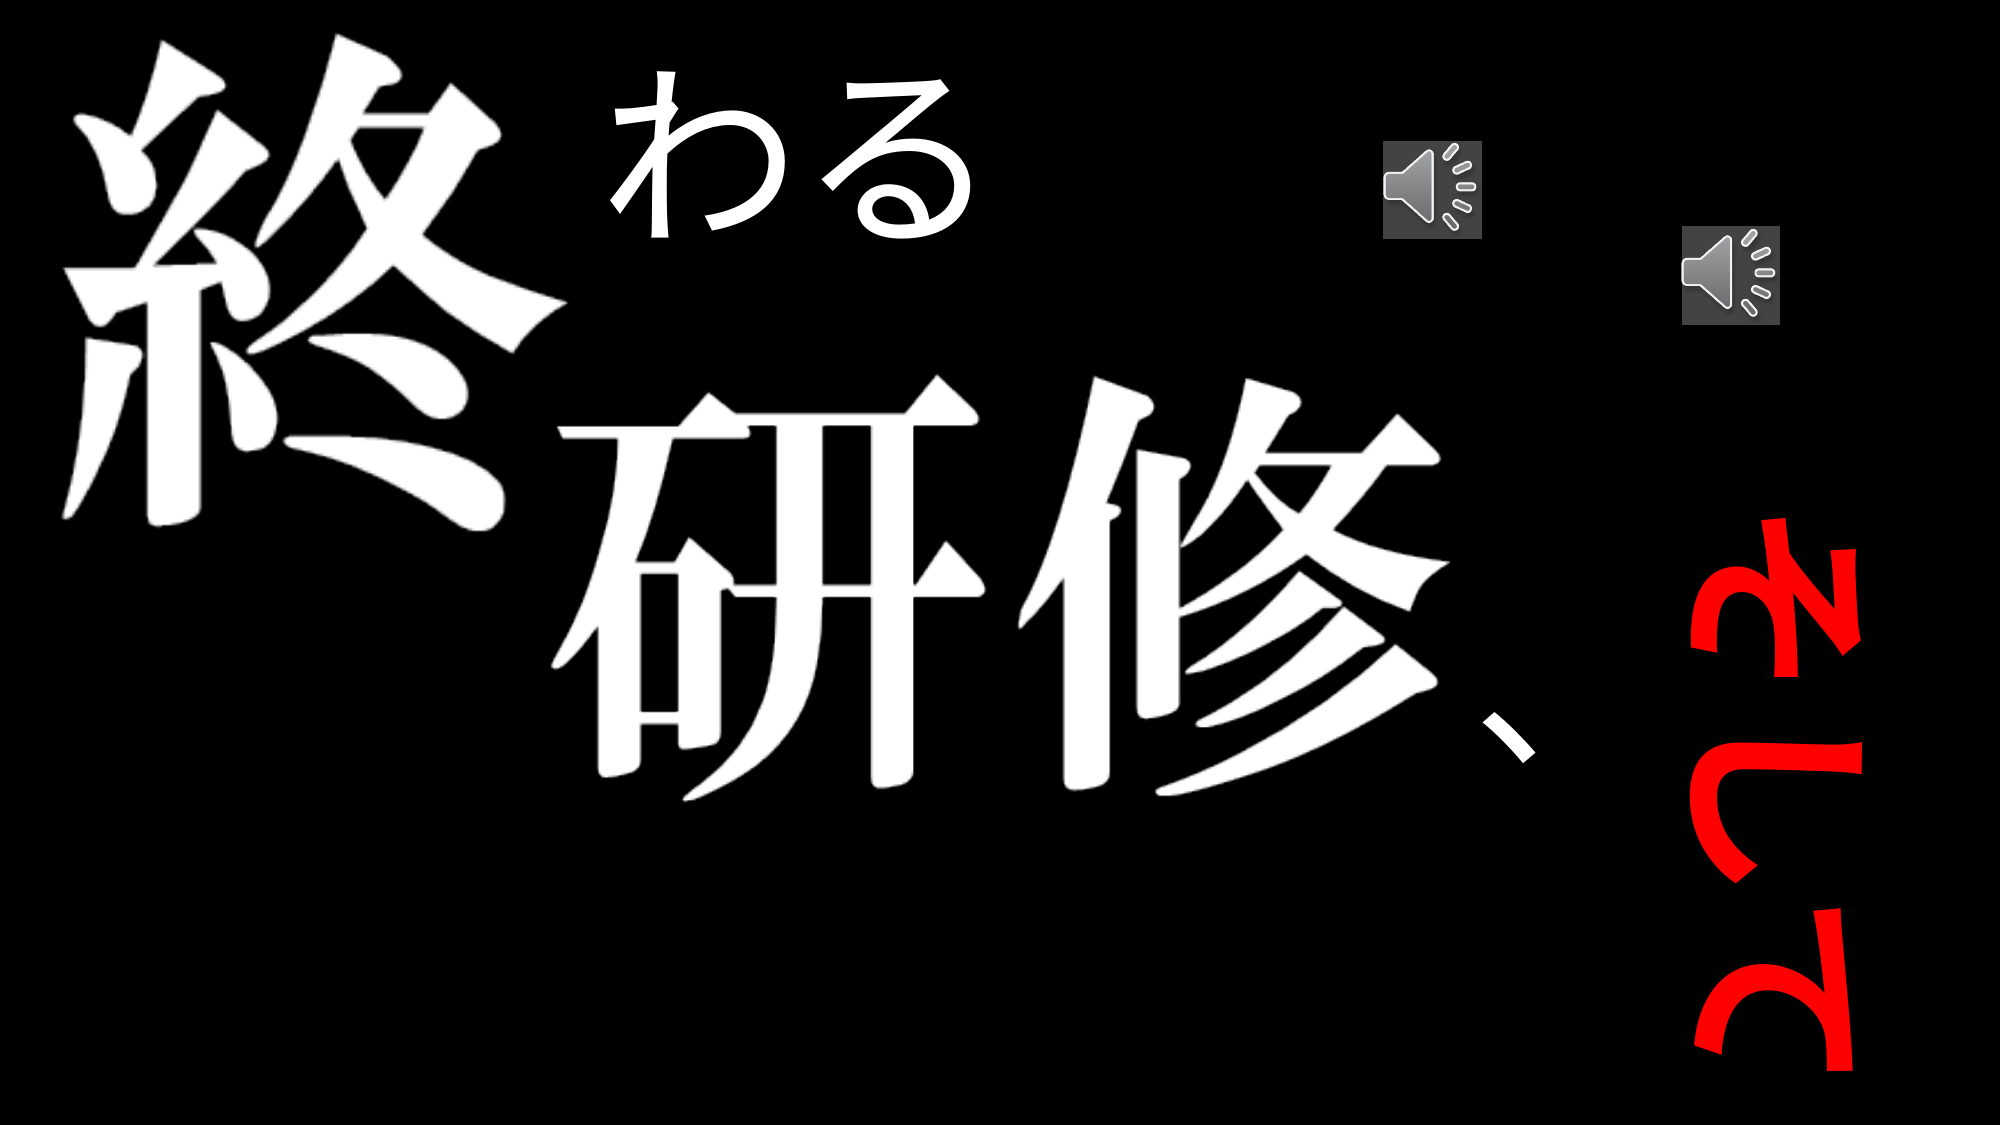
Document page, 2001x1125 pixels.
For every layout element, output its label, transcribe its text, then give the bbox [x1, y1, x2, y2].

text_box そして [1638, 485, 1912, 1125]
text_box わる [895, 22, 1508, 141]
picture [0, 0, 1781, 1103]
